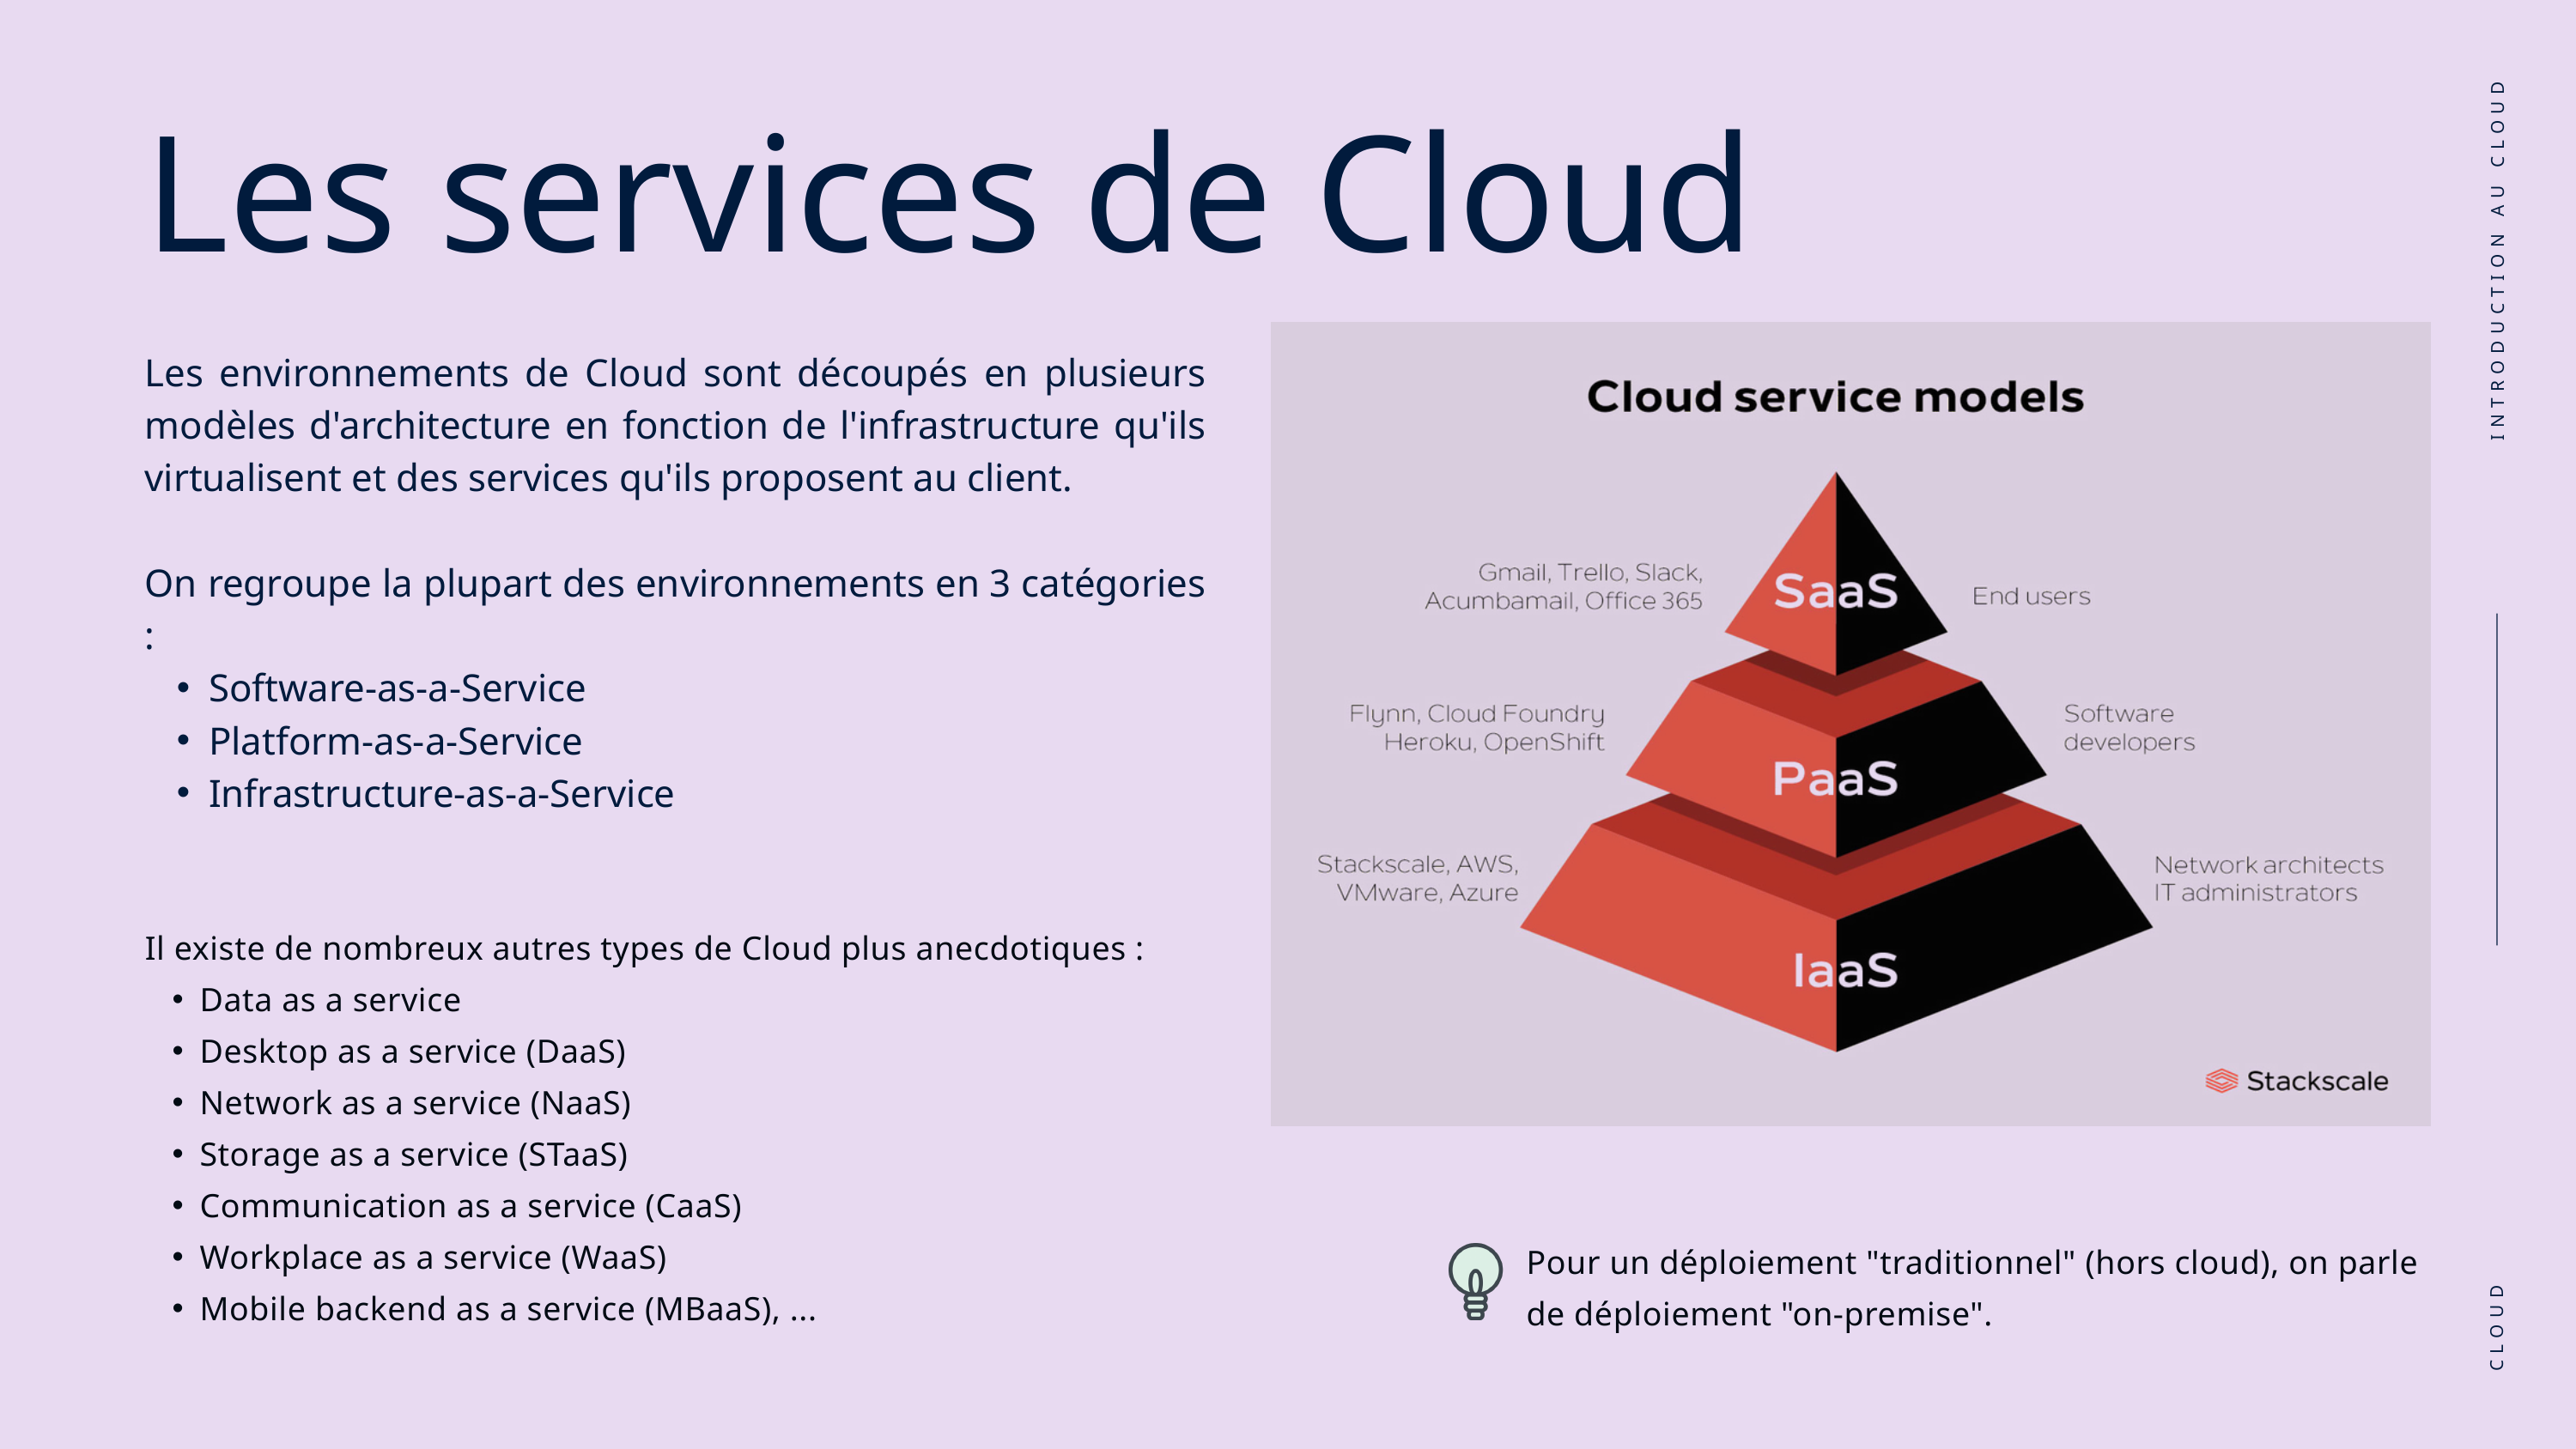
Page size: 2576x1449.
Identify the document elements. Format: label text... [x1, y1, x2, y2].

picture [1271, 322, 2431, 1127]
text_box Il existe de nombreux autres types de Cloud plus anecdotiques : Data as a service Desktop as a service (DaaS) Network as a service (NaaS) Storage as a service (STaaS) Communication as a service (CaaS) Workplace as a service (WaaS) Mobile backend as a service (MBaaS), ... [144, 915, 1207, 1328]
text_box CLOUD [2486, 925, 2506, 1372]
text_box Pour un déploiement "traditionnel" (hors cloud), on parle de déploiement "on-premise". [1526, 1229, 2431, 1333]
text_box Les environnements de Cloud sont découpés en plusieurs modèles d'architecture en fonction de l'infrastructure qu'ils virtualisent et des services qu'ils proposent au client. On regroupe la plupart des environnements en 3 catégories : Software-as-a-Service Platform-as-a-Service Infrastructure-as-a-Service [144, 341, 1207, 815]
picture [1444, 1238, 1507, 1320]
text_box Les services de Cloud [144, 58, 1928, 284]
text_box INTRODUCTION AU CLOUD [2487, 82, 2508, 614]
